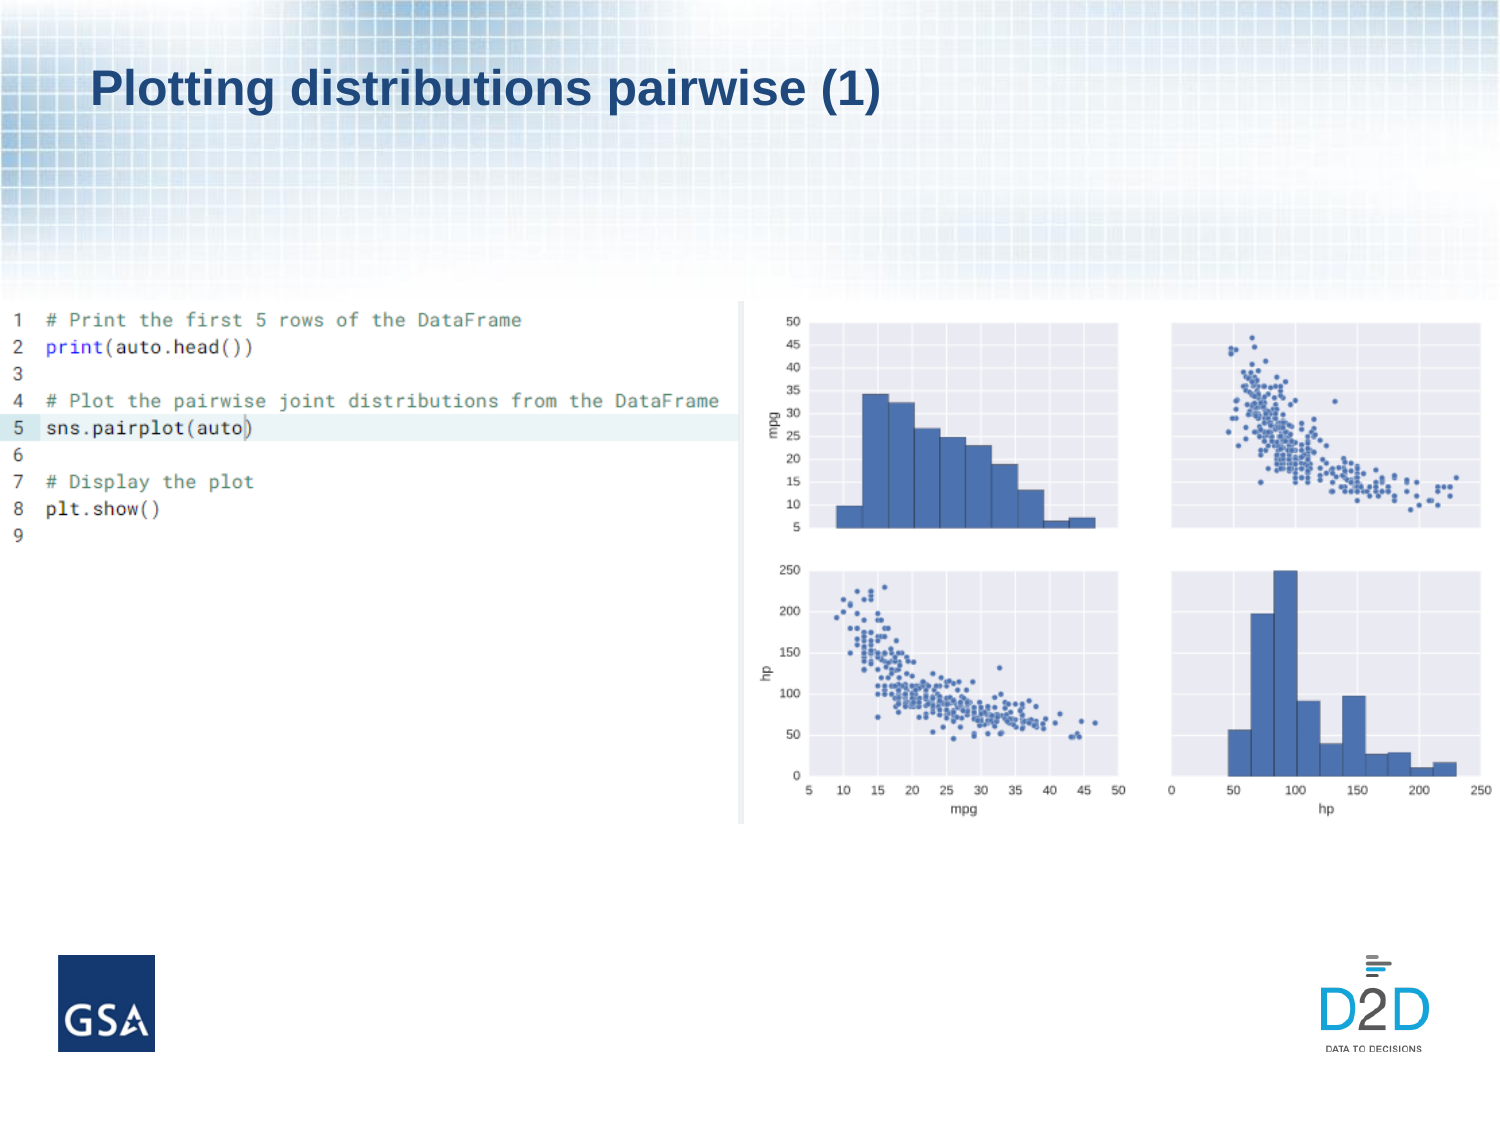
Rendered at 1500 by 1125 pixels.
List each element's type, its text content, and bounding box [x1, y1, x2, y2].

title Plotting distributions pairwise (1) [75, 30, 1425, 141]
picture [0, 0, 1500, 825]
picture [58, 955, 155, 1052]
picture [1310, 955, 1440, 1052]
